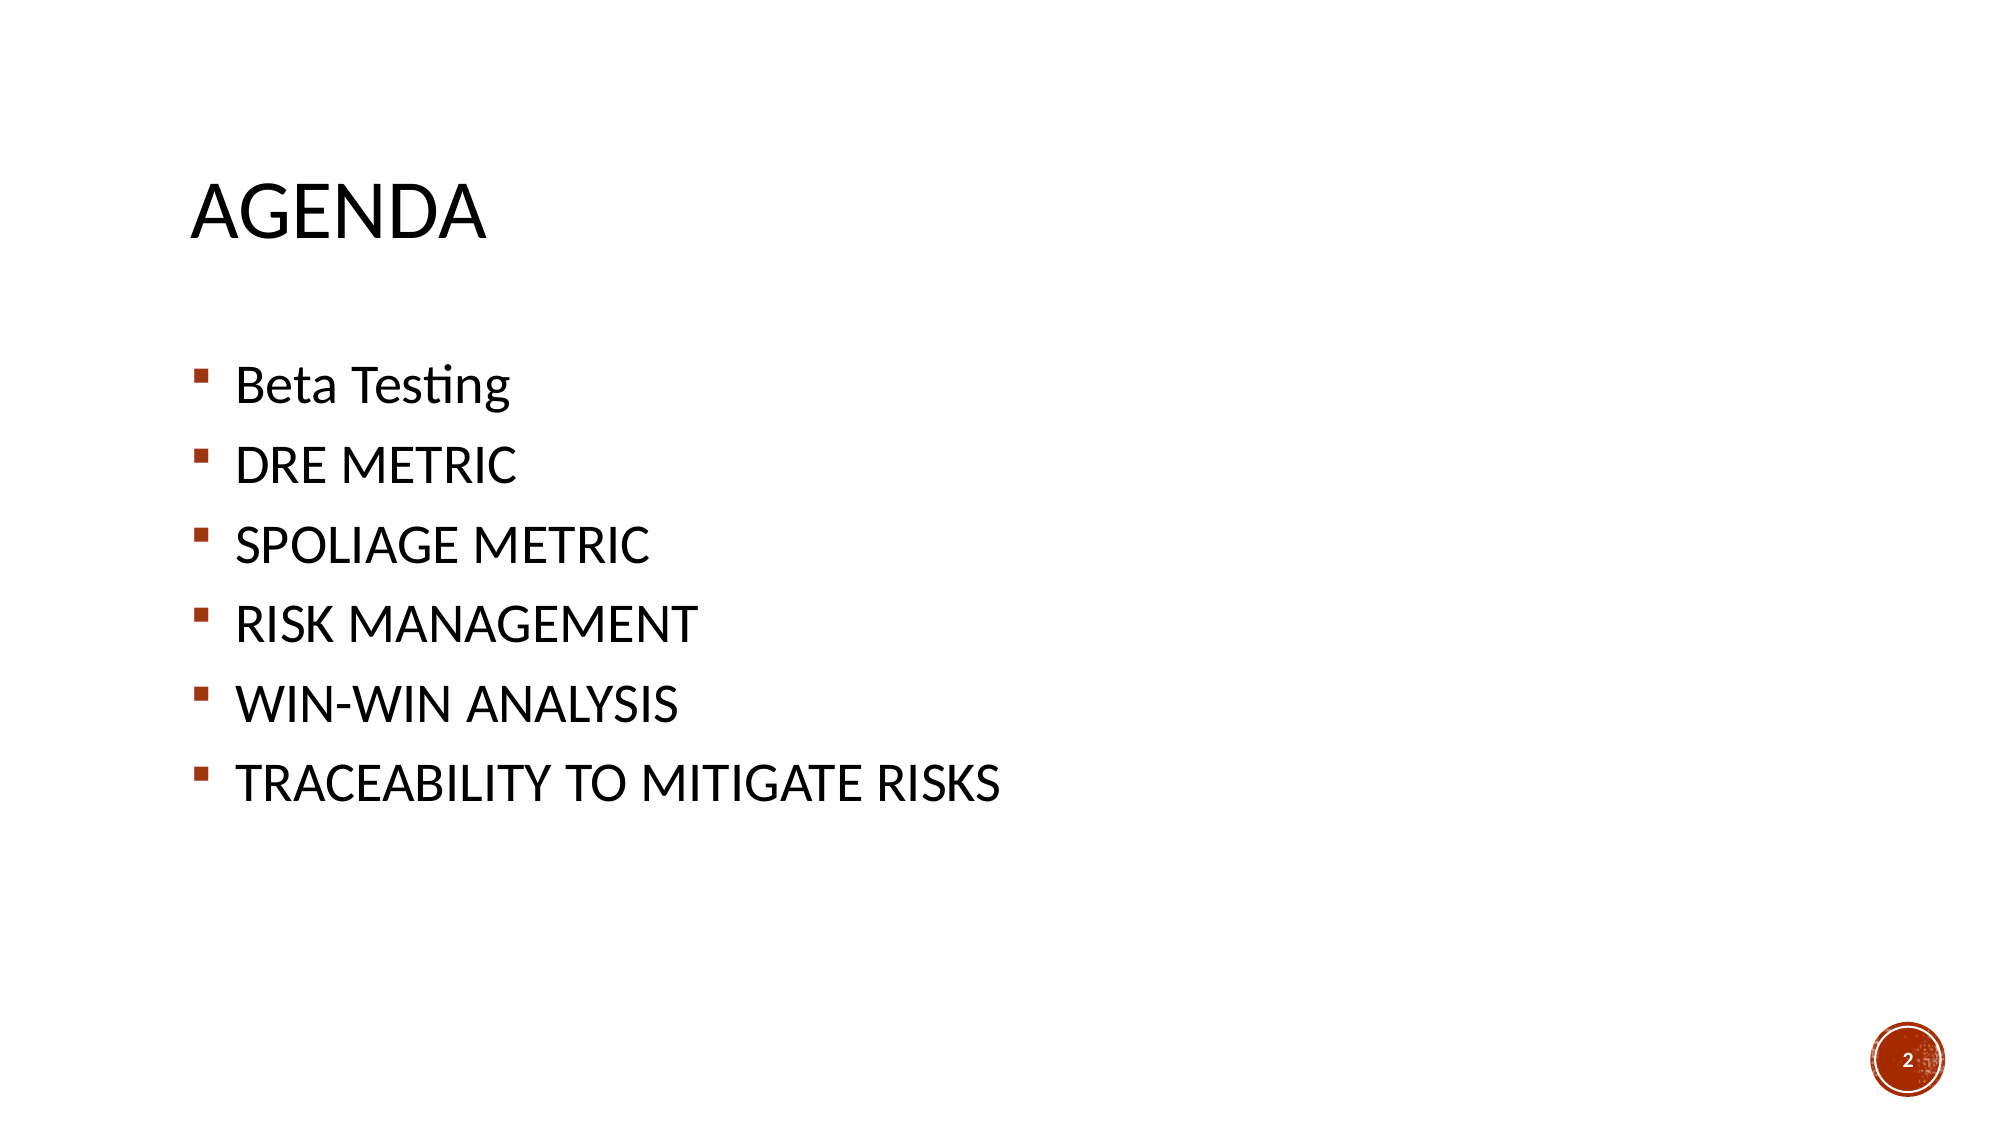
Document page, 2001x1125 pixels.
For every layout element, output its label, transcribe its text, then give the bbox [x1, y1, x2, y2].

list Beta Testing DRE METRIC SPOLIAGE METRIC RISK MANAGEMENT WIN-WIN ANALYSIS TRACEABILITY TO MITIGATE RISKS [175, 348, 1826, 1013]
title agenda [175, 79, 1826, 344]
slide_number 2 [1855, 1028, 1961, 1089]
